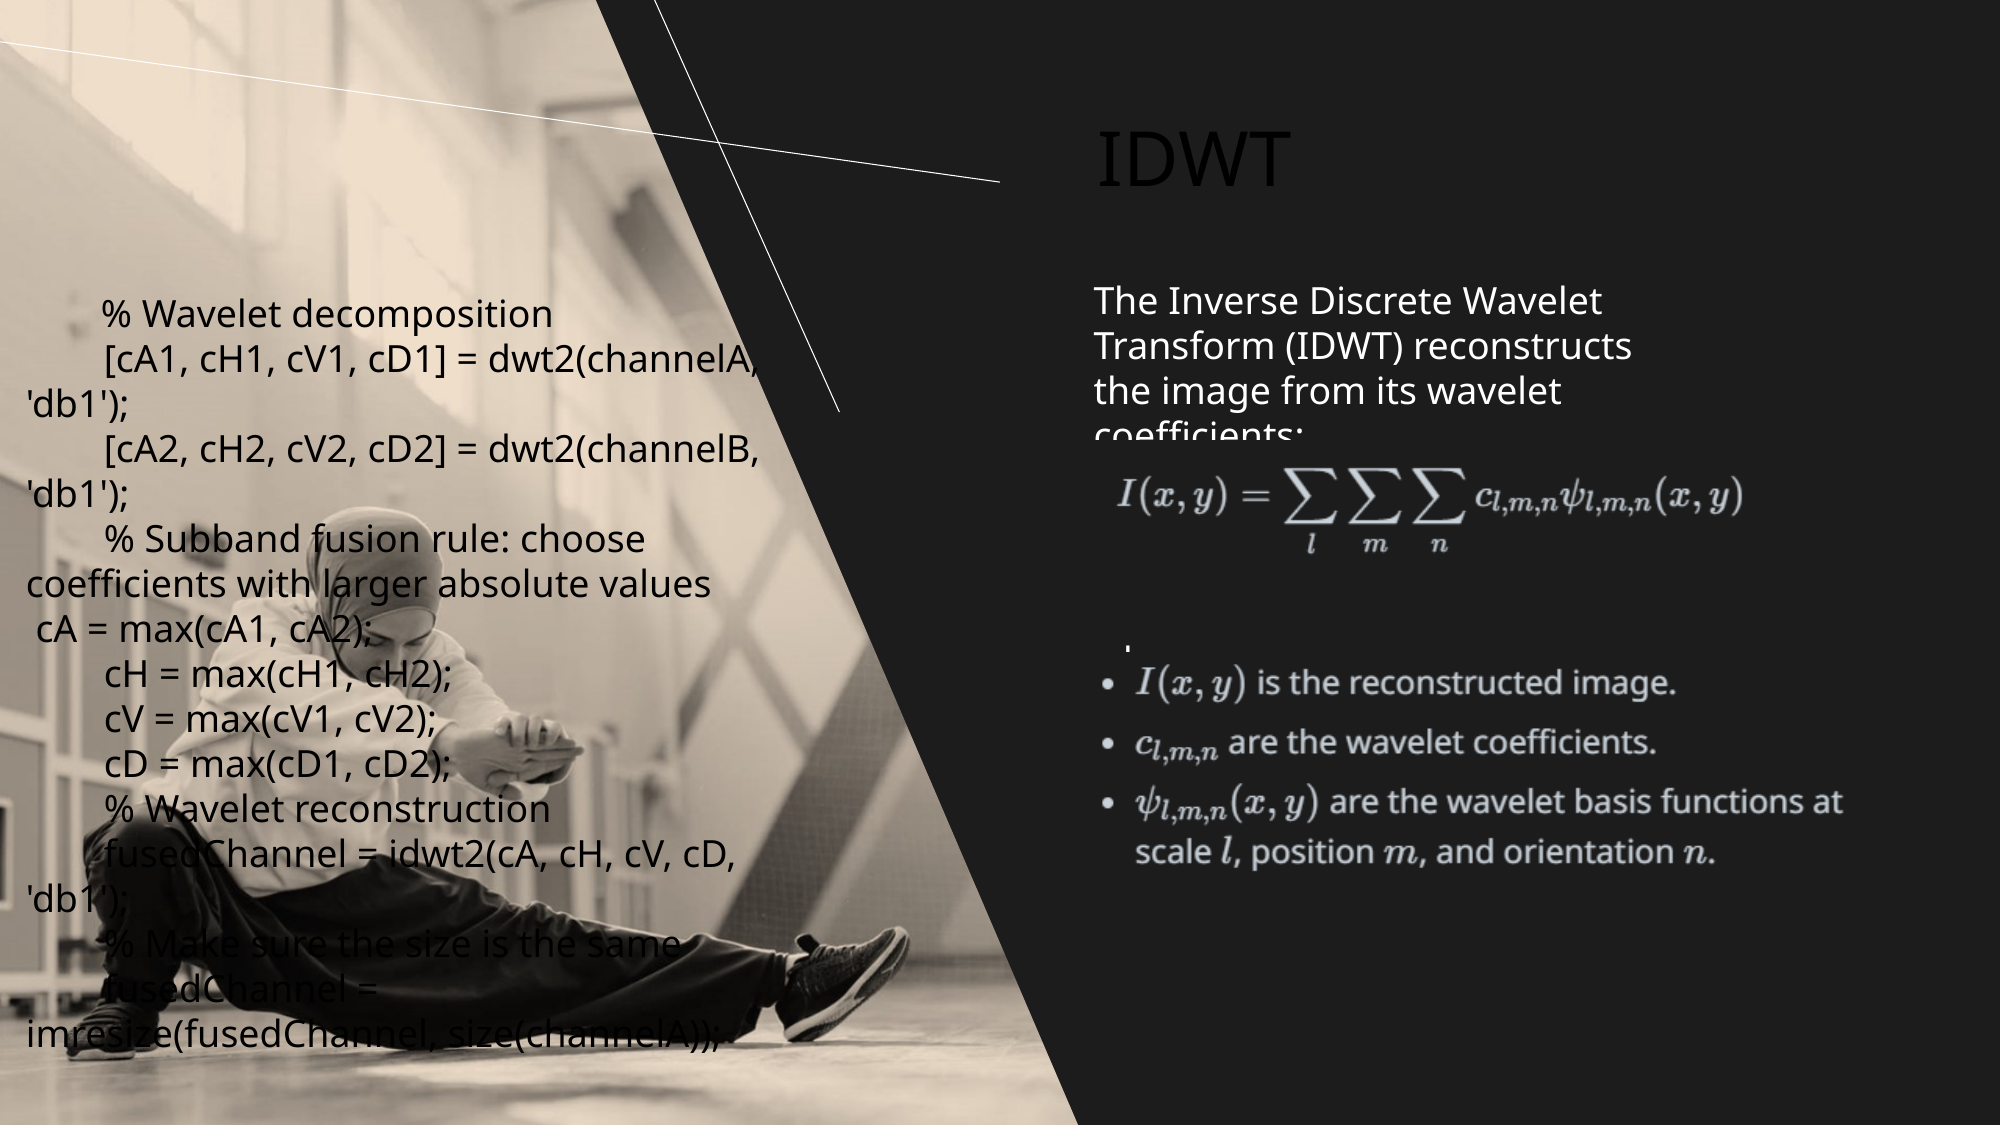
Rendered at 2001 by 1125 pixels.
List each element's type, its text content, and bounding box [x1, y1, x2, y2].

picture [1087, 652, 1856, 890]
picture [1091, 440, 1775, 574]
text_box The Inverse Discrete Wavelet Transform (IDWT) reconstructs the image from its wavelet coefficients: where: [1079, 269, 1699, 1083]
title IDWT [1082, 113, 2000, 211]
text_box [0, 41, 1000, 183]
picture [0, 0, 1079, 1125]
